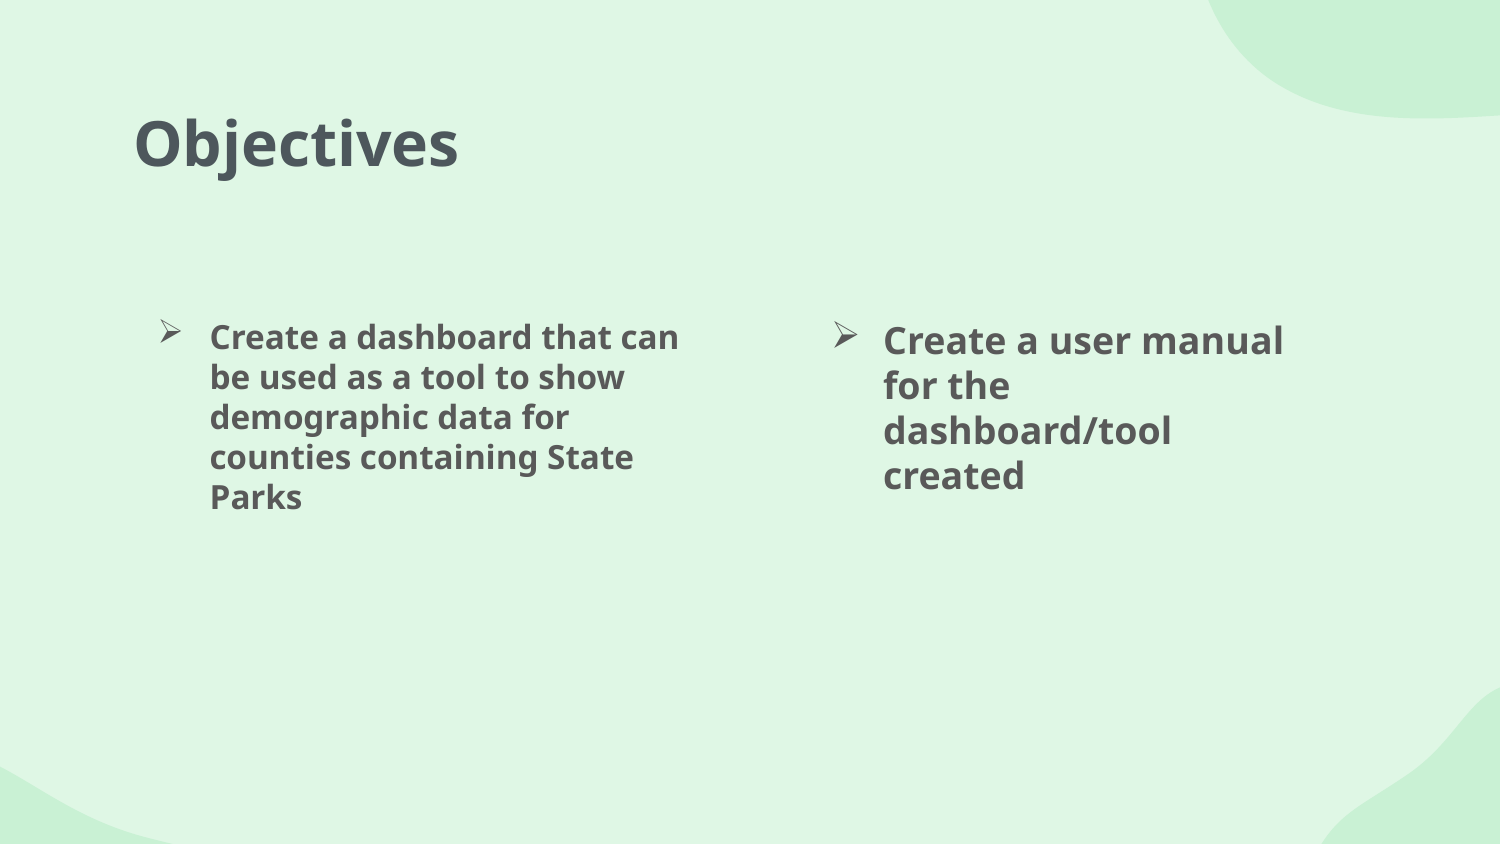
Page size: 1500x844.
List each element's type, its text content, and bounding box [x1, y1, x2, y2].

subtitle Create a user manual for the dashboard/tool created [793, 302, 1325, 368]
subtitle Create a dashboard that can be used as a tool to show demographic data for counties containing State Parks [119, 301, 717, 569]
title Objectives [118, 88, 1382, 183]
